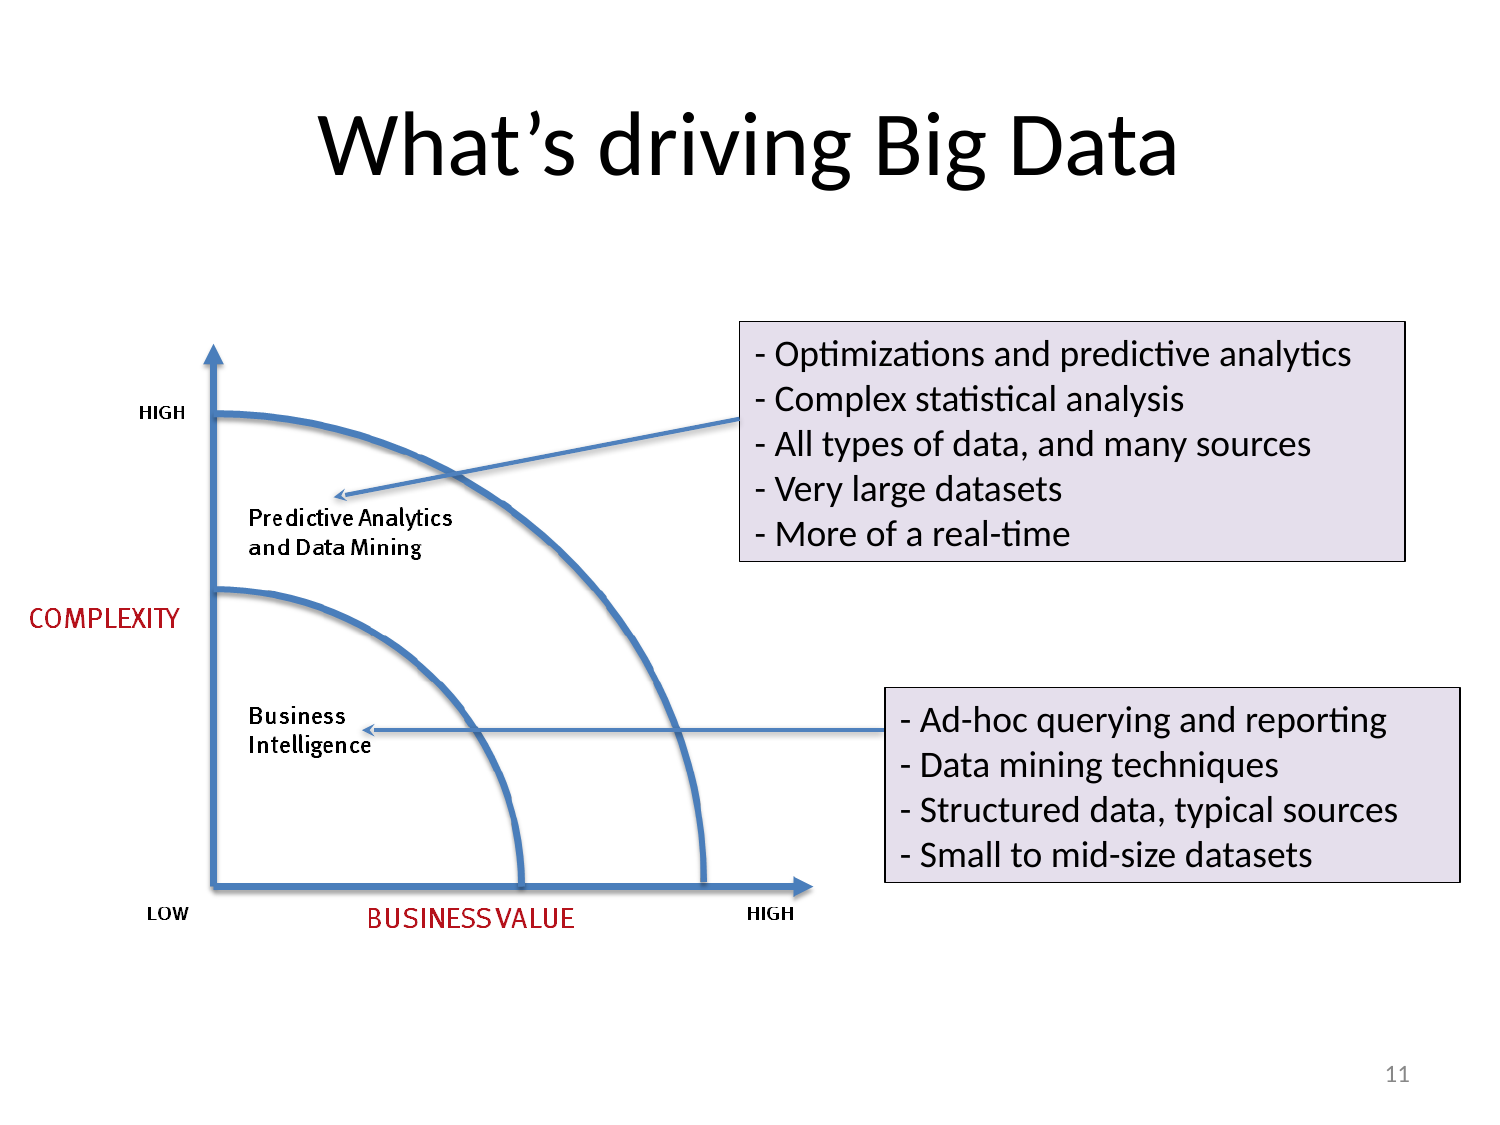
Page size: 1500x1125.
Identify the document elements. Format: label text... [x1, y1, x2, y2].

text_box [361, 687, 1461, 885]
title What’s driving Big Data [75, 45, 1425, 233]
slide_number ‹#› [1074, 1042, 1425, 1103]
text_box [333, 321, 1406, 565]
picture [0, 318, 842, 954]
